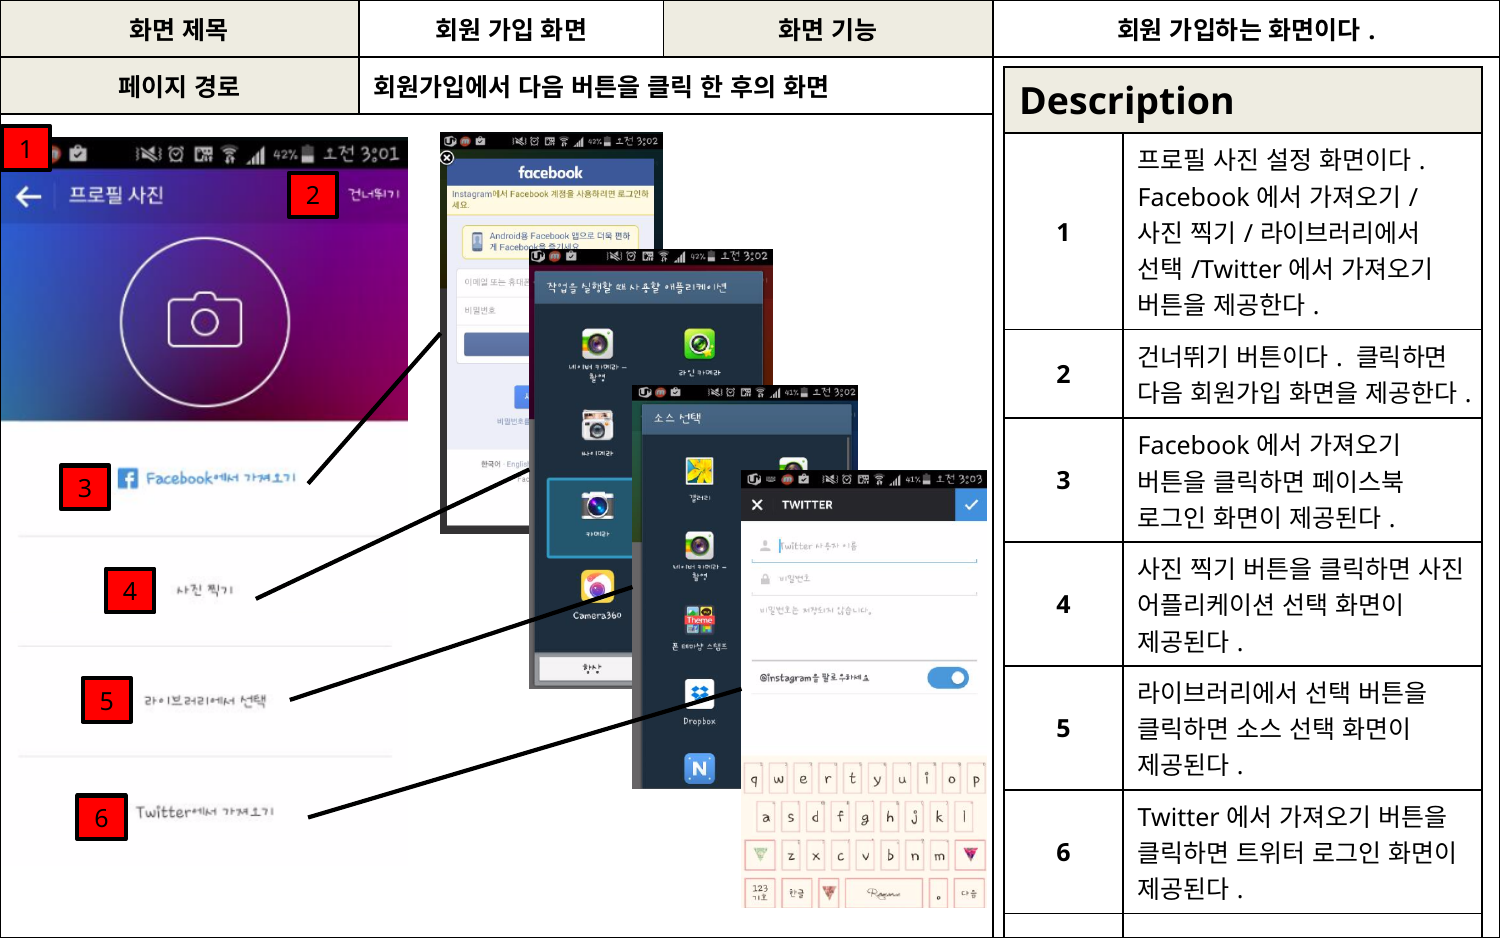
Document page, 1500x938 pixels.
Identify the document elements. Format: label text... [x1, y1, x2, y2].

table_cell [994, 58, 1499, 937]
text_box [307, 688, 742, 818]
table_cell 4 [1005, 543, 1122, 665]
table_cell [1, 115, 992, 937]
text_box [307, 332, 441, 467]
table_cell Twitter에서 가져오기 버튼을 클릭하면 트위터 로그인 화면이 제공된다. [1124, 791, 1481, 913]
table_cell 3 [1005, 419, 1122, 541]
table_cell 1 [1005, 134, 1122, 329]
table_header Description [1005, 68, 1481, 132]
text_box 1 [0, 124, 52, 136]
table_cell 6 [1005, 791, 1122, 913]
picture [1, 136, 409, 867]
table_cell 2 [1005, 330, 1122, 417]
table_cell 라이브러리에서 선택 버튼을 클릭하면 소스 선택 화면이 제공된다. [1124, 667, 1481, 789]
table_header 화면 제목 [1, 1, 358, 56]
table_header 회원 가입 화면 [360, 1, 663, 56]
table_cell Facebook에서 가져오기 버튼을 클릭하면 페이스북 로그인 화면이 제공된다. [1124, 419, 1481, 541]
table_cell 프로필 사진 설정 화면이다. Facebook에서 가져오기/사진 찍기/라이브러리에서 선택/Twitter에서 가져오기 버튼을 제공한다. [1124, 134, 1481, 329]
table_header 화면 기능 [664, 1, 992, 56]
table_cell 회원가입에서 다음 버튼을 클릭 한 후의 화면 [360, 58, 992, 113]
table_cell 7 [1005, 914, 1122, 938]
table_cell 5 [1005, 667, 1122, 789]
table_cell [1124, 914, 1481, 938]
table_cell 사진 찍기 버튼을 클릭하면 사진 어플리케이션 선택 화면이 제공된다. [1124, 543, 1481, 665]
picture [440, 132, 987, 908]
table_header 회원 가입하는 화면이다. [994, 1, 1499, 56]
table_cell 페이지 경로 [1, 58, 358, 113]
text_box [255, 469, 530, 600]
table_cell 건너뛰기 버튼이다. 클릭하면 다음 회원가입 화면을 제공한다. [1124, 330, 1481, 417]
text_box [289, 586, 633, 701]
